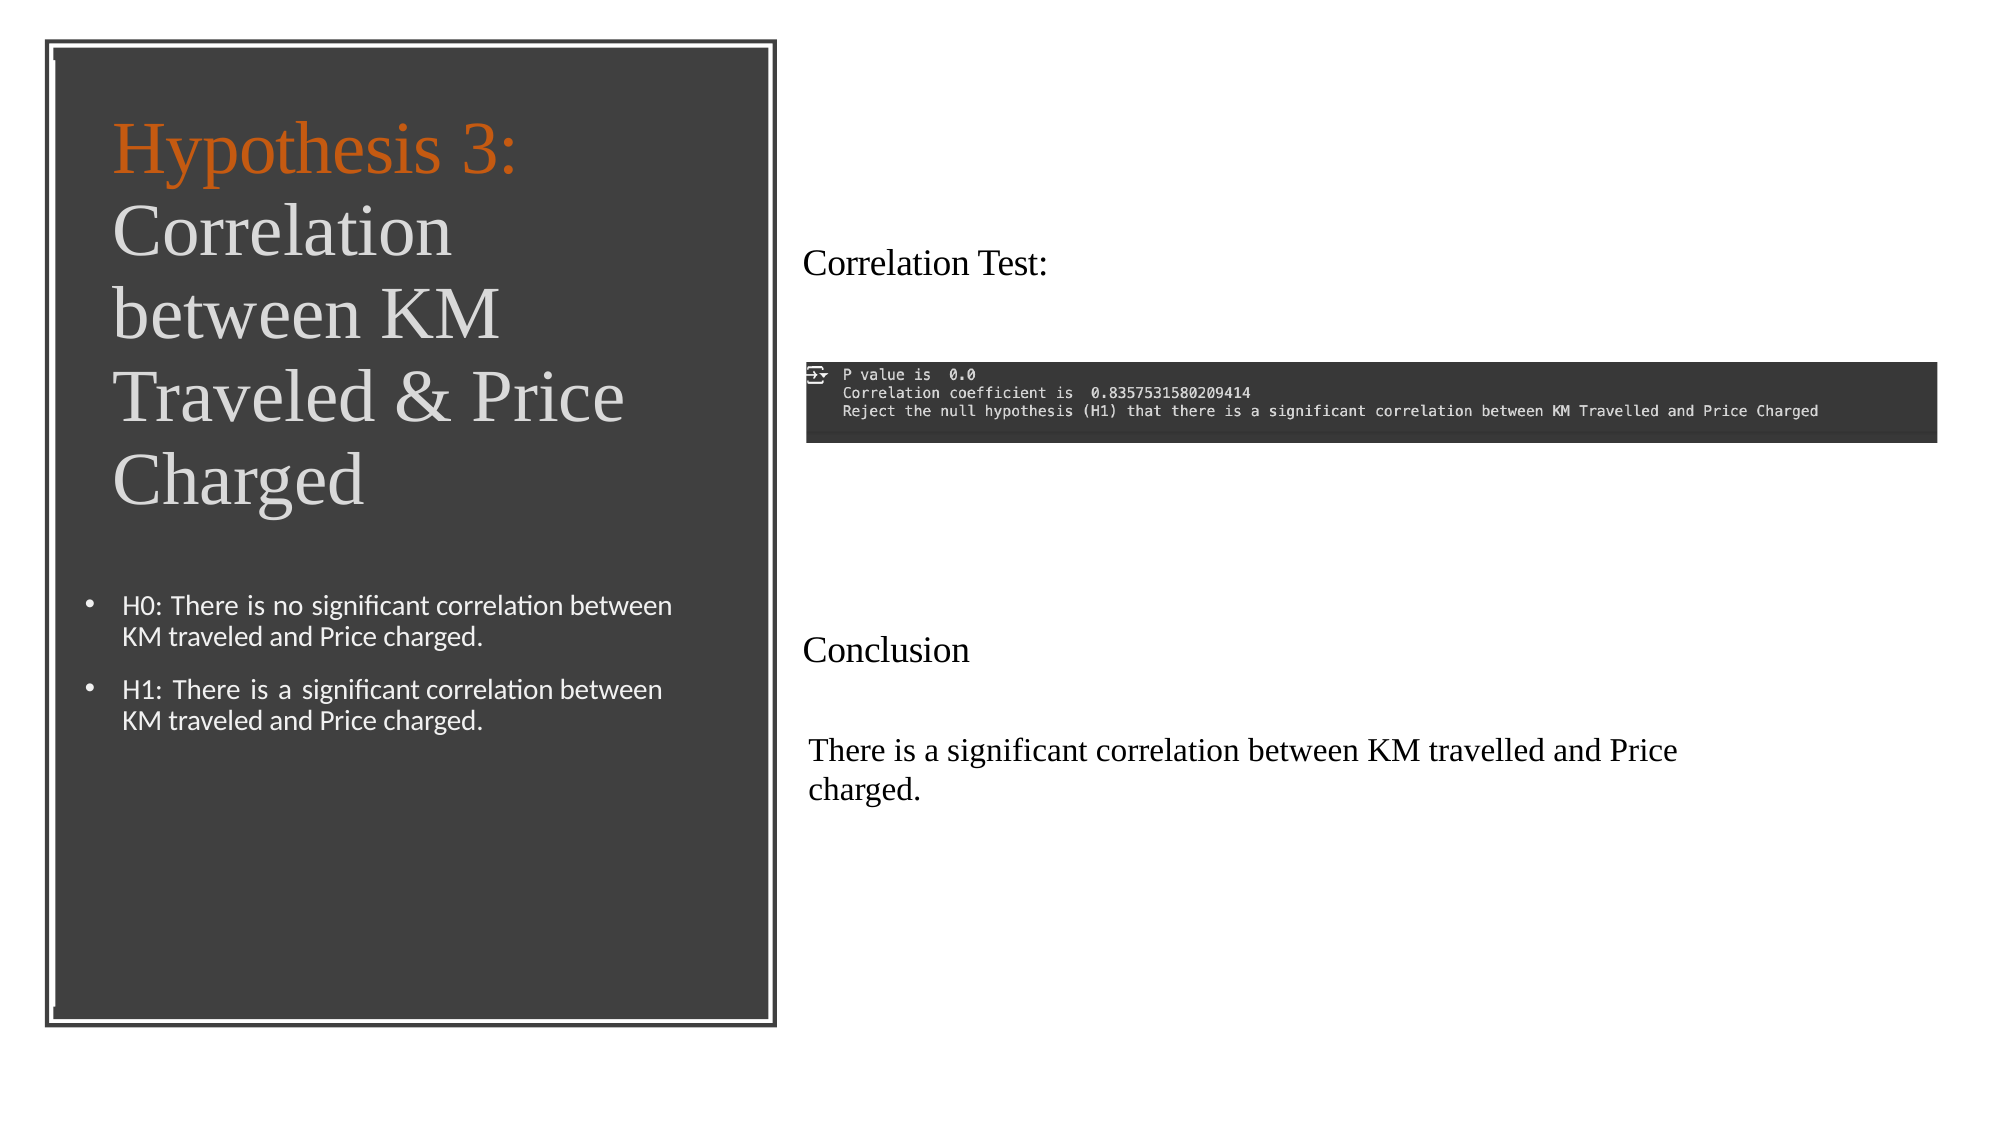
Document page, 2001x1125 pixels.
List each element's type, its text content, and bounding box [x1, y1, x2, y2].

text_box Conclusion [800, 622, 1300, 670]
text_box There is a significant correlation between KM travelled and Price charged. [806, 725, 1719, 808]
title Hypothesis 3: Correlation between KM Traveled & Price Charged [110, 99, 657, 521]
text_box Correlation Test: [800, 236, 1388, 284]
picture [806, 362, 1938, 443]
text_box H0: There is no significant correlation between KM traveled and Price charged. H1: There is a significant correlation between KM traveled and Price charged. [82, 583, 684, 737]
